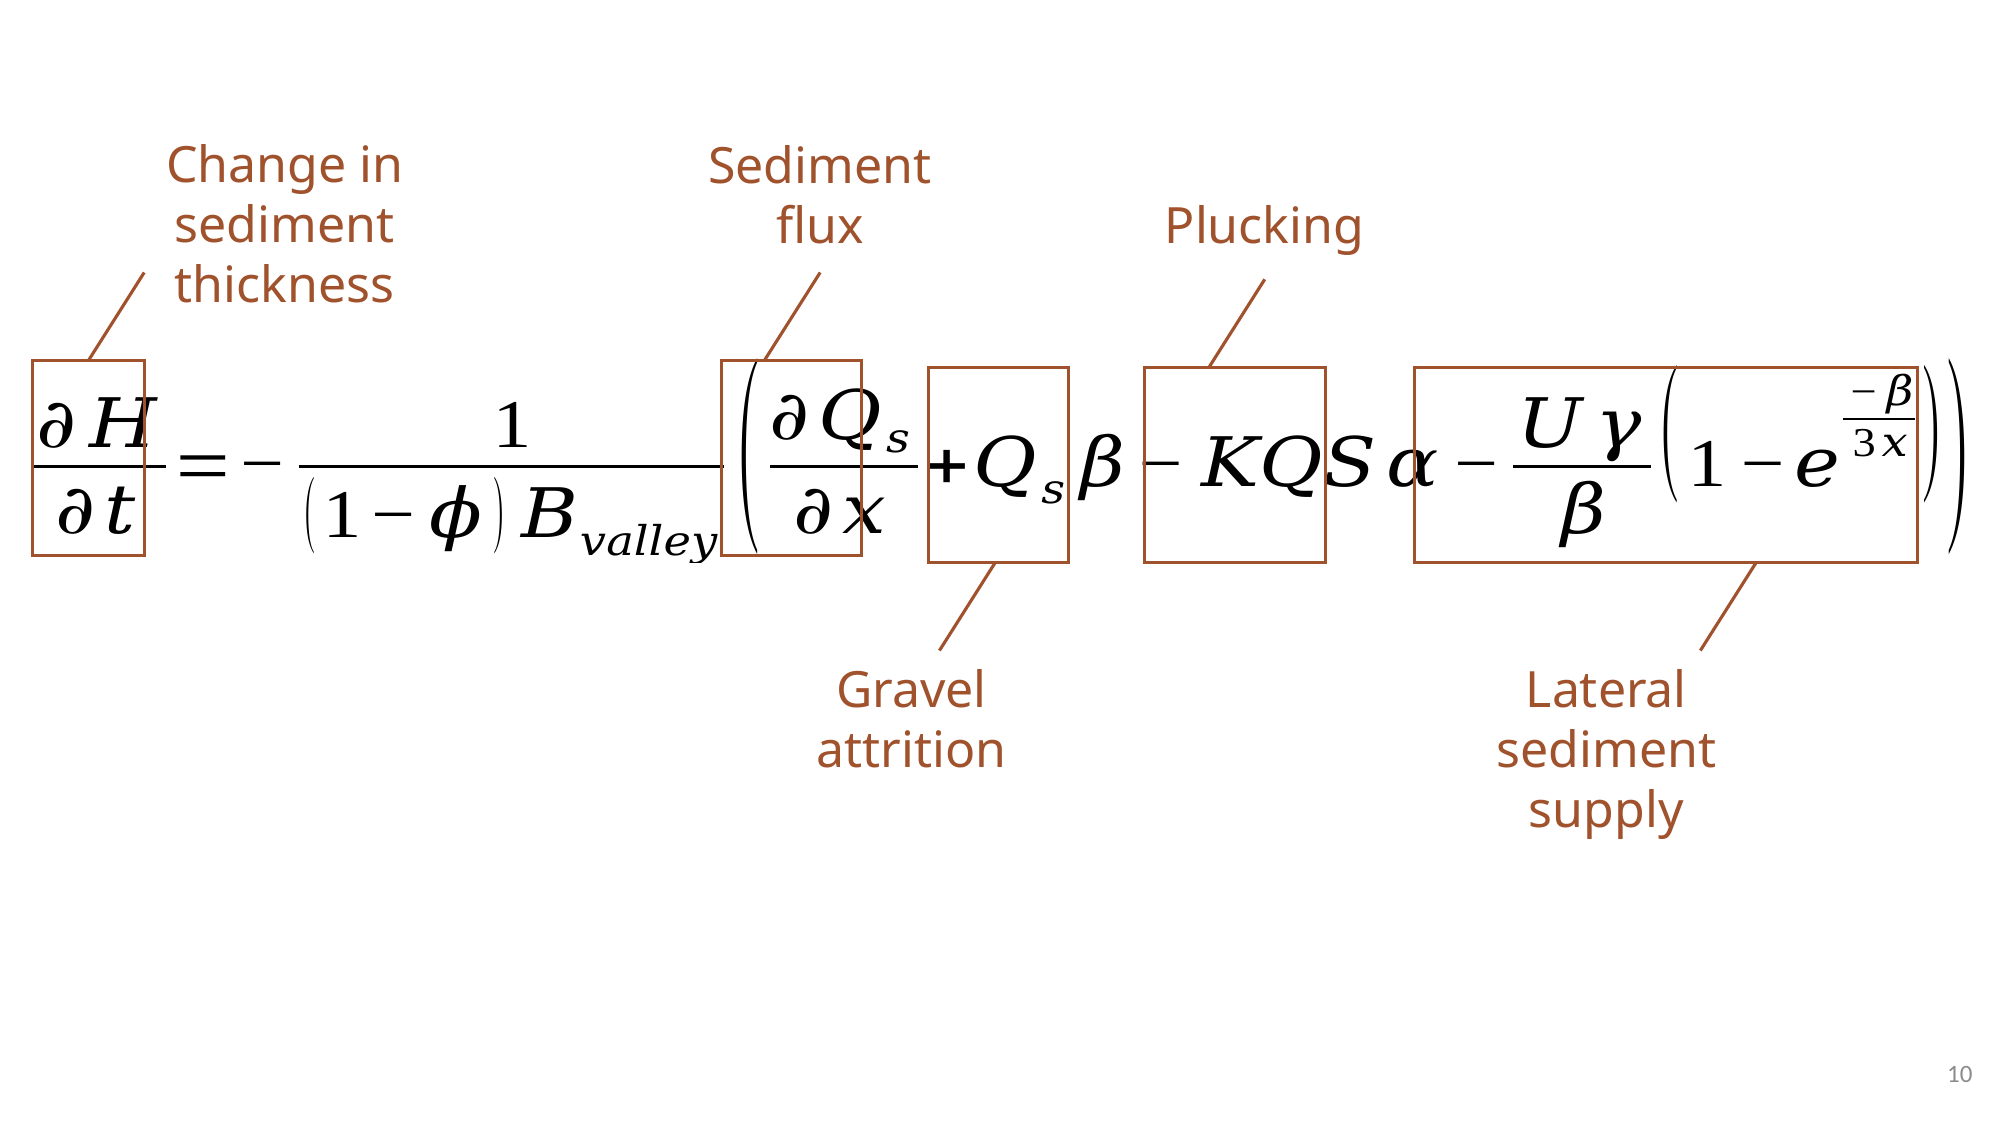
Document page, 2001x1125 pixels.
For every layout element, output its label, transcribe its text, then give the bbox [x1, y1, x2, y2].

text_box [32, 359, 145, 557]
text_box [1208, 279, 1265, 368]
slide_number 10 [1923, 1042, 1988, 1103]
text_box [88, 272, 145, 361]
text_box Plucking [1117, 185, 1412, 261]
text_box [1144, 366, 1327, 563]
text_box Change in sediment thickness [63, 125, 506, 320]
text_box [721, 359, 862, 557]
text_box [1700, 562, 1757, 651]
text_box Lateral sediment supply [1411, 649, 1801, 845]
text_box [764, 272, 821, 361]
text_box Sediment flux [672, 126, 968, 262]
text_box Gravel attrition [764, 650, 1059, 786]
text_box [1414, 366, 1918, 563]
text_box [928, 366, 1069, 563]
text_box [939, 562, 996, 651]
